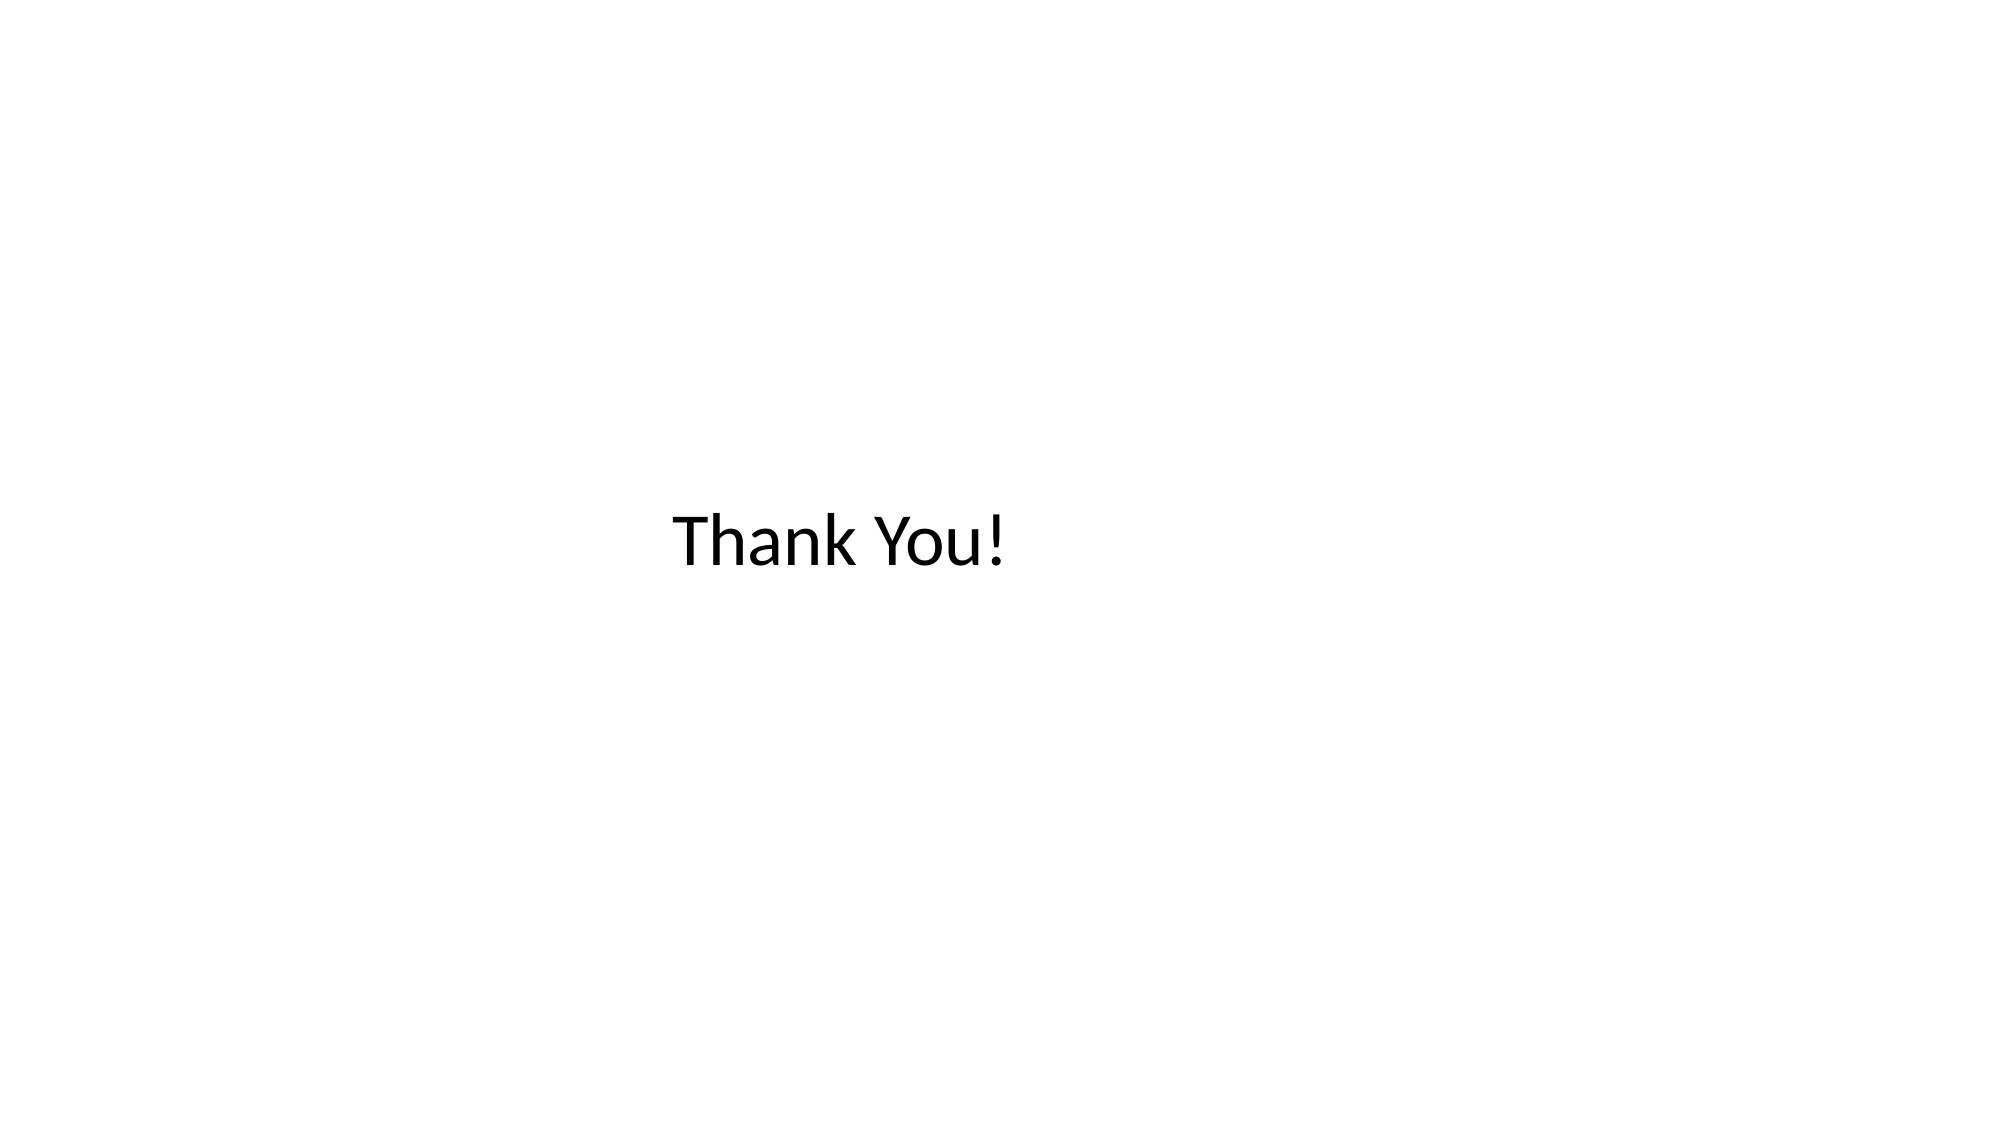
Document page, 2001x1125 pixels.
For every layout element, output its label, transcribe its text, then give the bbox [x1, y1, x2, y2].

list Thank You! [657, 492, 2000, 1125]
